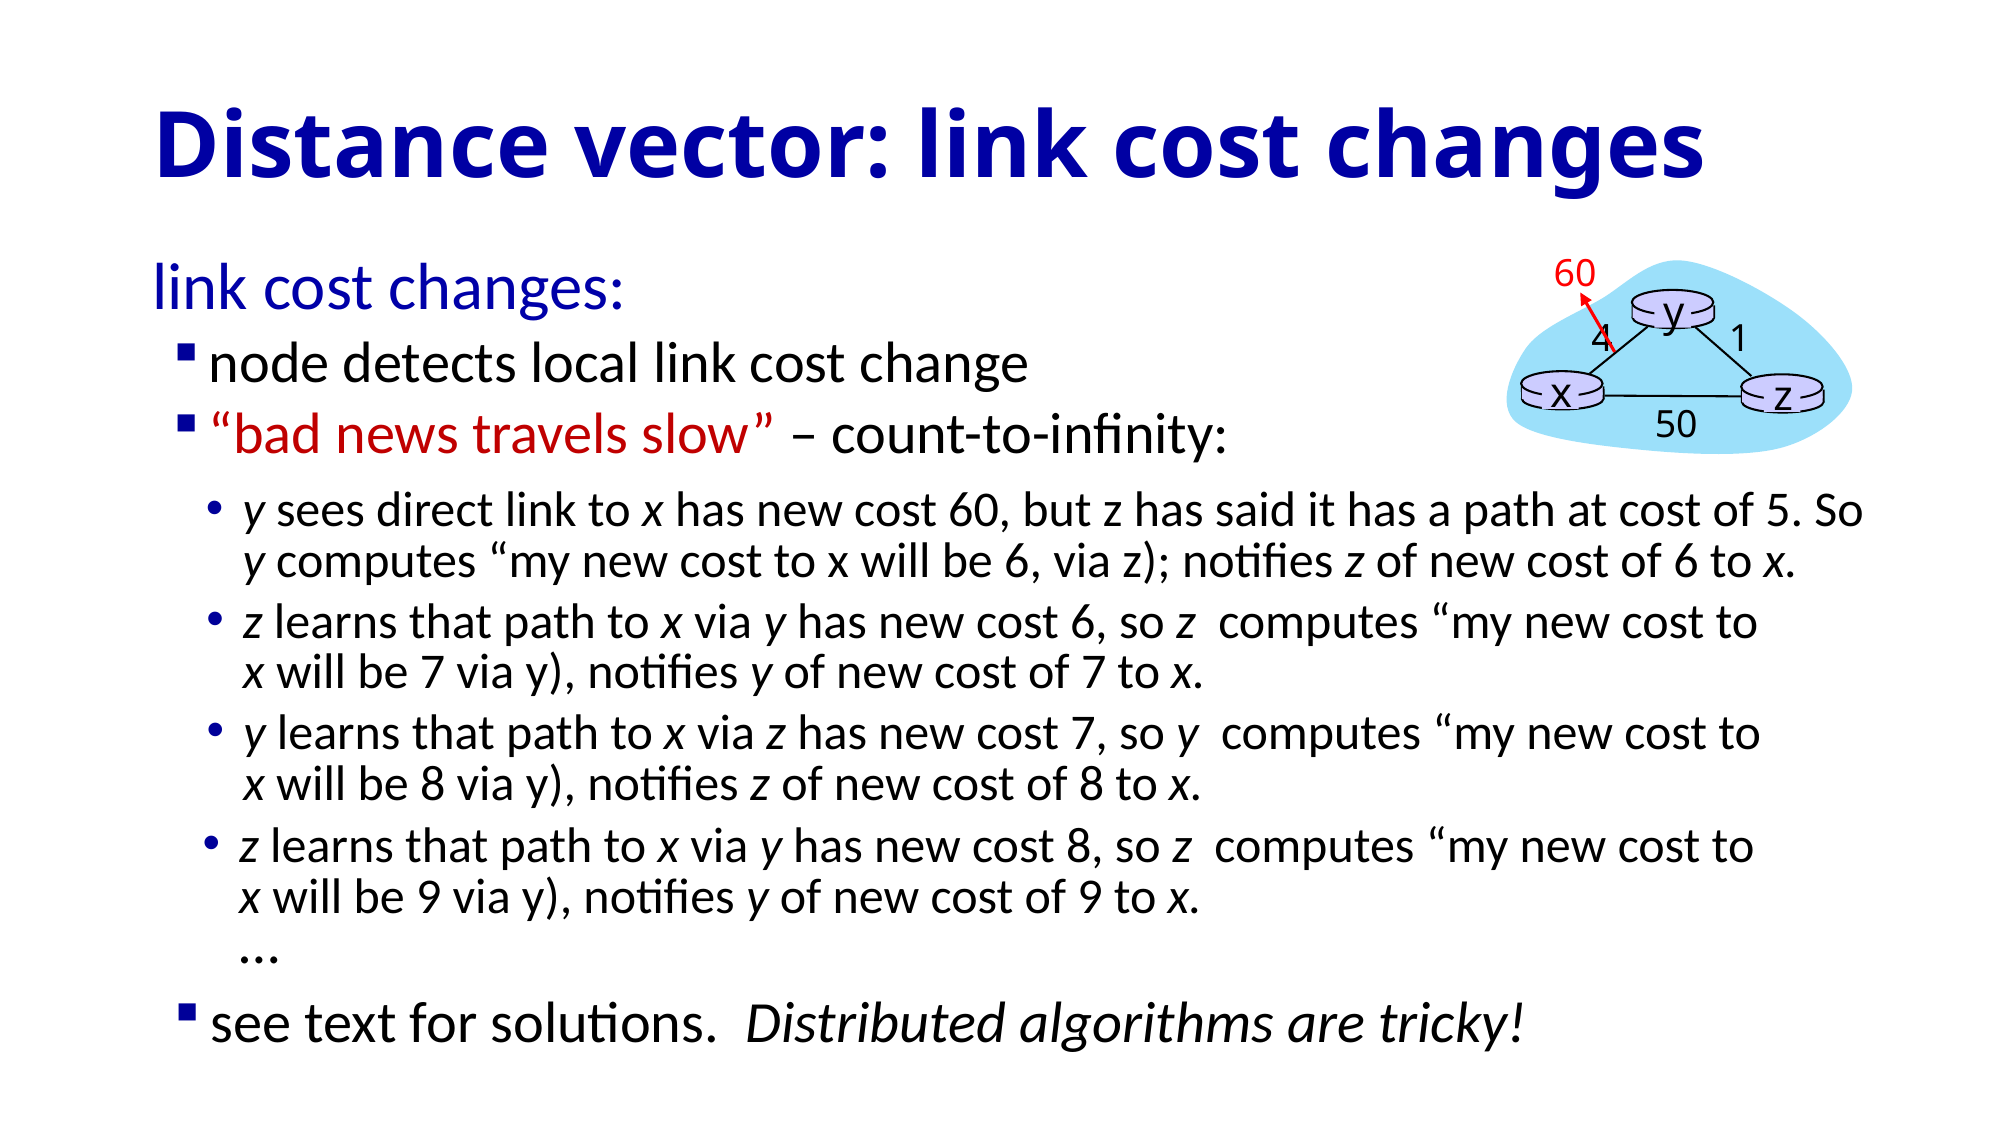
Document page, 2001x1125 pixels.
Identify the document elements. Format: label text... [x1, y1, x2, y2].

title Distance vector: link cost changes [137, 74, 1863, 221]
text_box z learns that path to x via y has new cost 8, so z computes “my new cost to x will be 9 via y), notifies y of new cost of 9 to x. [167, 814, 1797, 938]
text_box y learns that path to x via z has new cost 7, so y computes “my new cost to x will be 8 via y), notifies z of new cost of 8 to x. [171, 701, 1801, 825]
text_box link cost changes: node detects local link cost change “bad news travels slow” – count-to-infinity: [137, 248, 1461, 578]
text_box … [224, 897, 295, 983]
text_box y sees direct link to x has new cost 60, but z has said it has a path at cost of 5. So y computes “my new cost to x will be 6, via z); notifies z of new cost of 6 to x. [170, 478, 1897, 602]
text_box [1496, 241, 1855, 458]
text_box z learns that path to x via y has new cost 6, so z computes “my new cost to x will be 7 via y), notifies y of new cost of 7 to x. [171, 589, 1801, 701]
text_box see text for solutions. Distributed algorithms are tricky! [138, 987, 1768, 1061]
